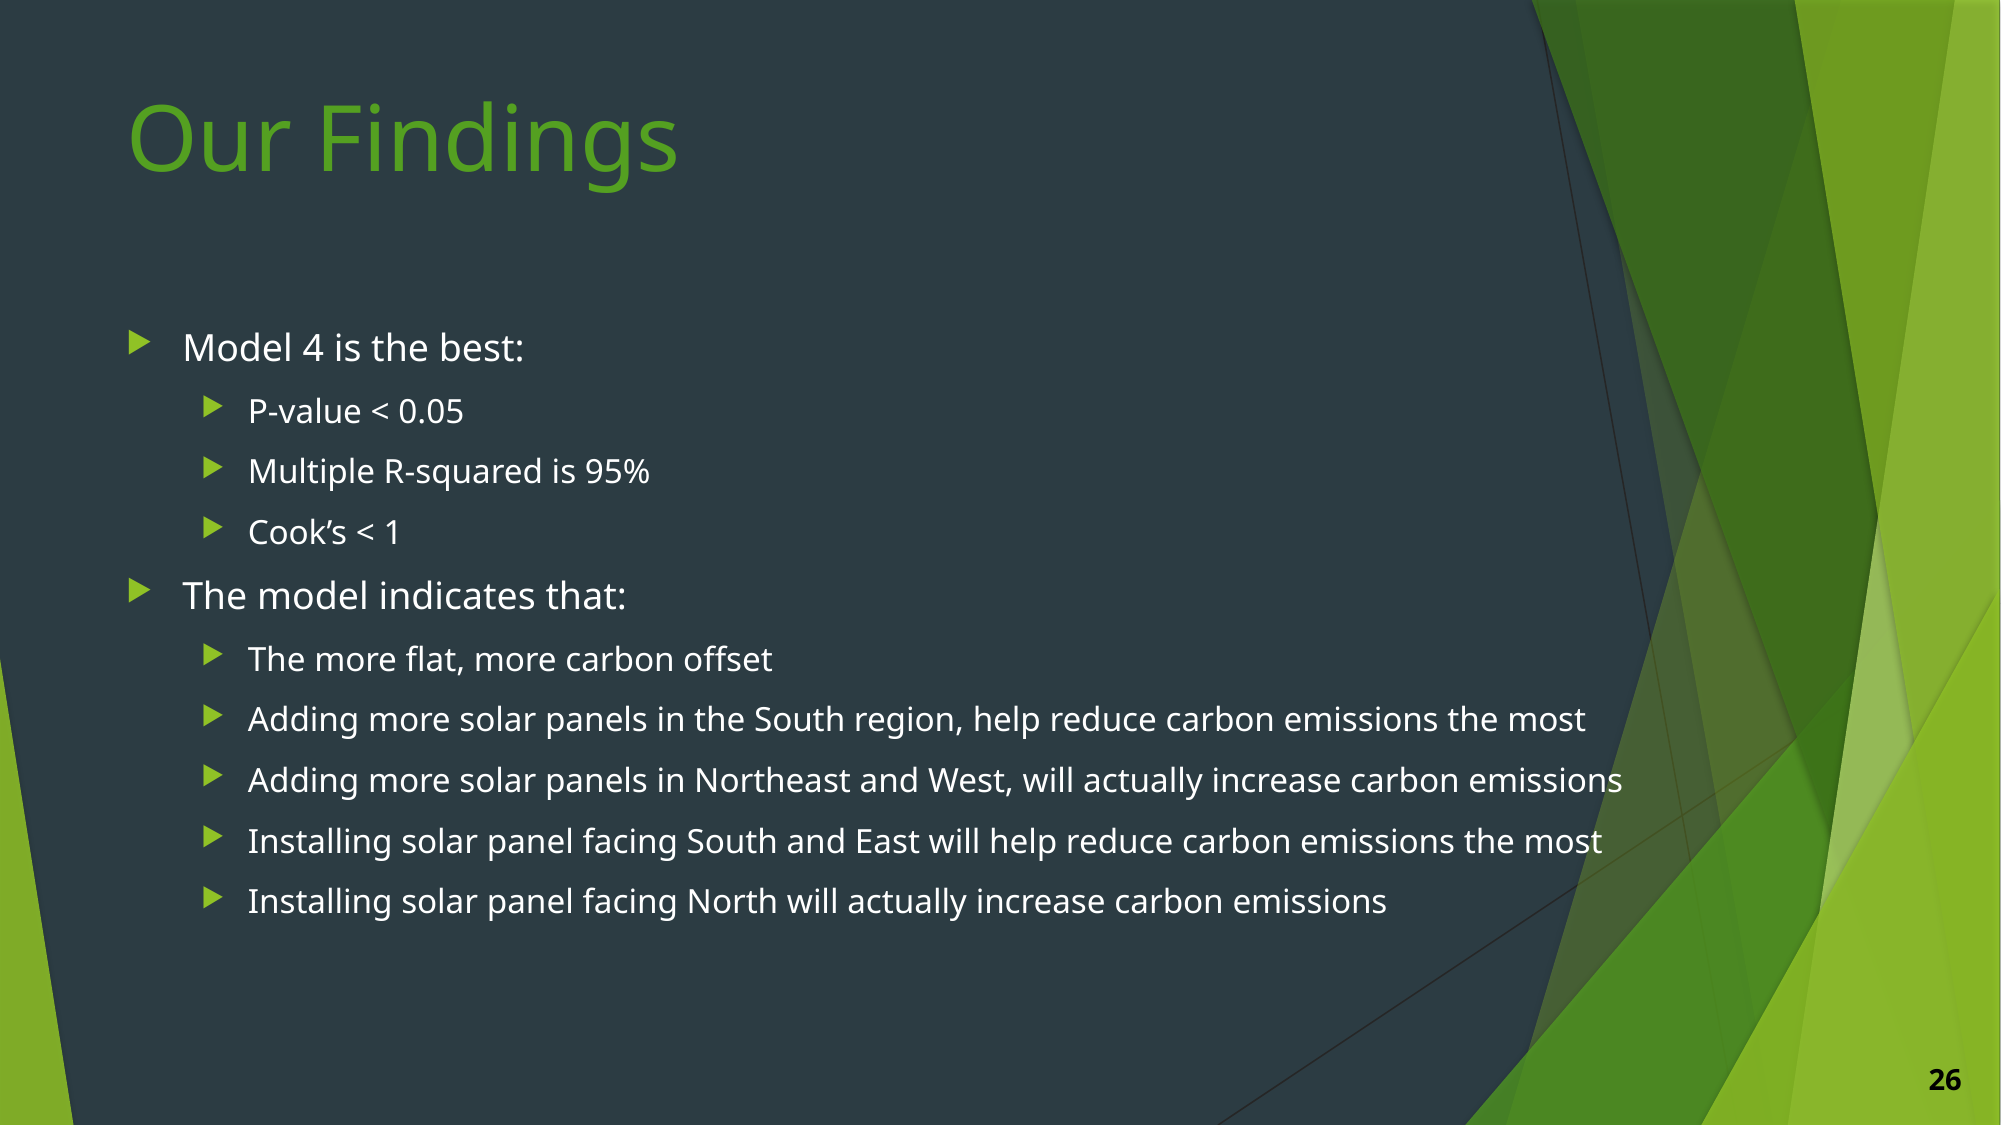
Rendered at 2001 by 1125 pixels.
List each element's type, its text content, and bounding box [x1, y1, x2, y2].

title Our Findings [111, 71, 1522, 289]
slide_number 26 [1864, 1050, 1977, 1111]
list Model 4 is the best: P-value < 0.05 Multiple R-squared is 95% Cook’s < 1 The model indicates that: The more flat, more carbon offset Adding more solar panels in the South region, help reduce carbon emissions the most Adding more solar panels in Northeast and West, will actually increase carbon emissions Installing solar panel facing South and East will help reduce carbon emissions the most Installing solar panel facing North will actually increase carbon emissions [111, 316, 1759, 1125]
